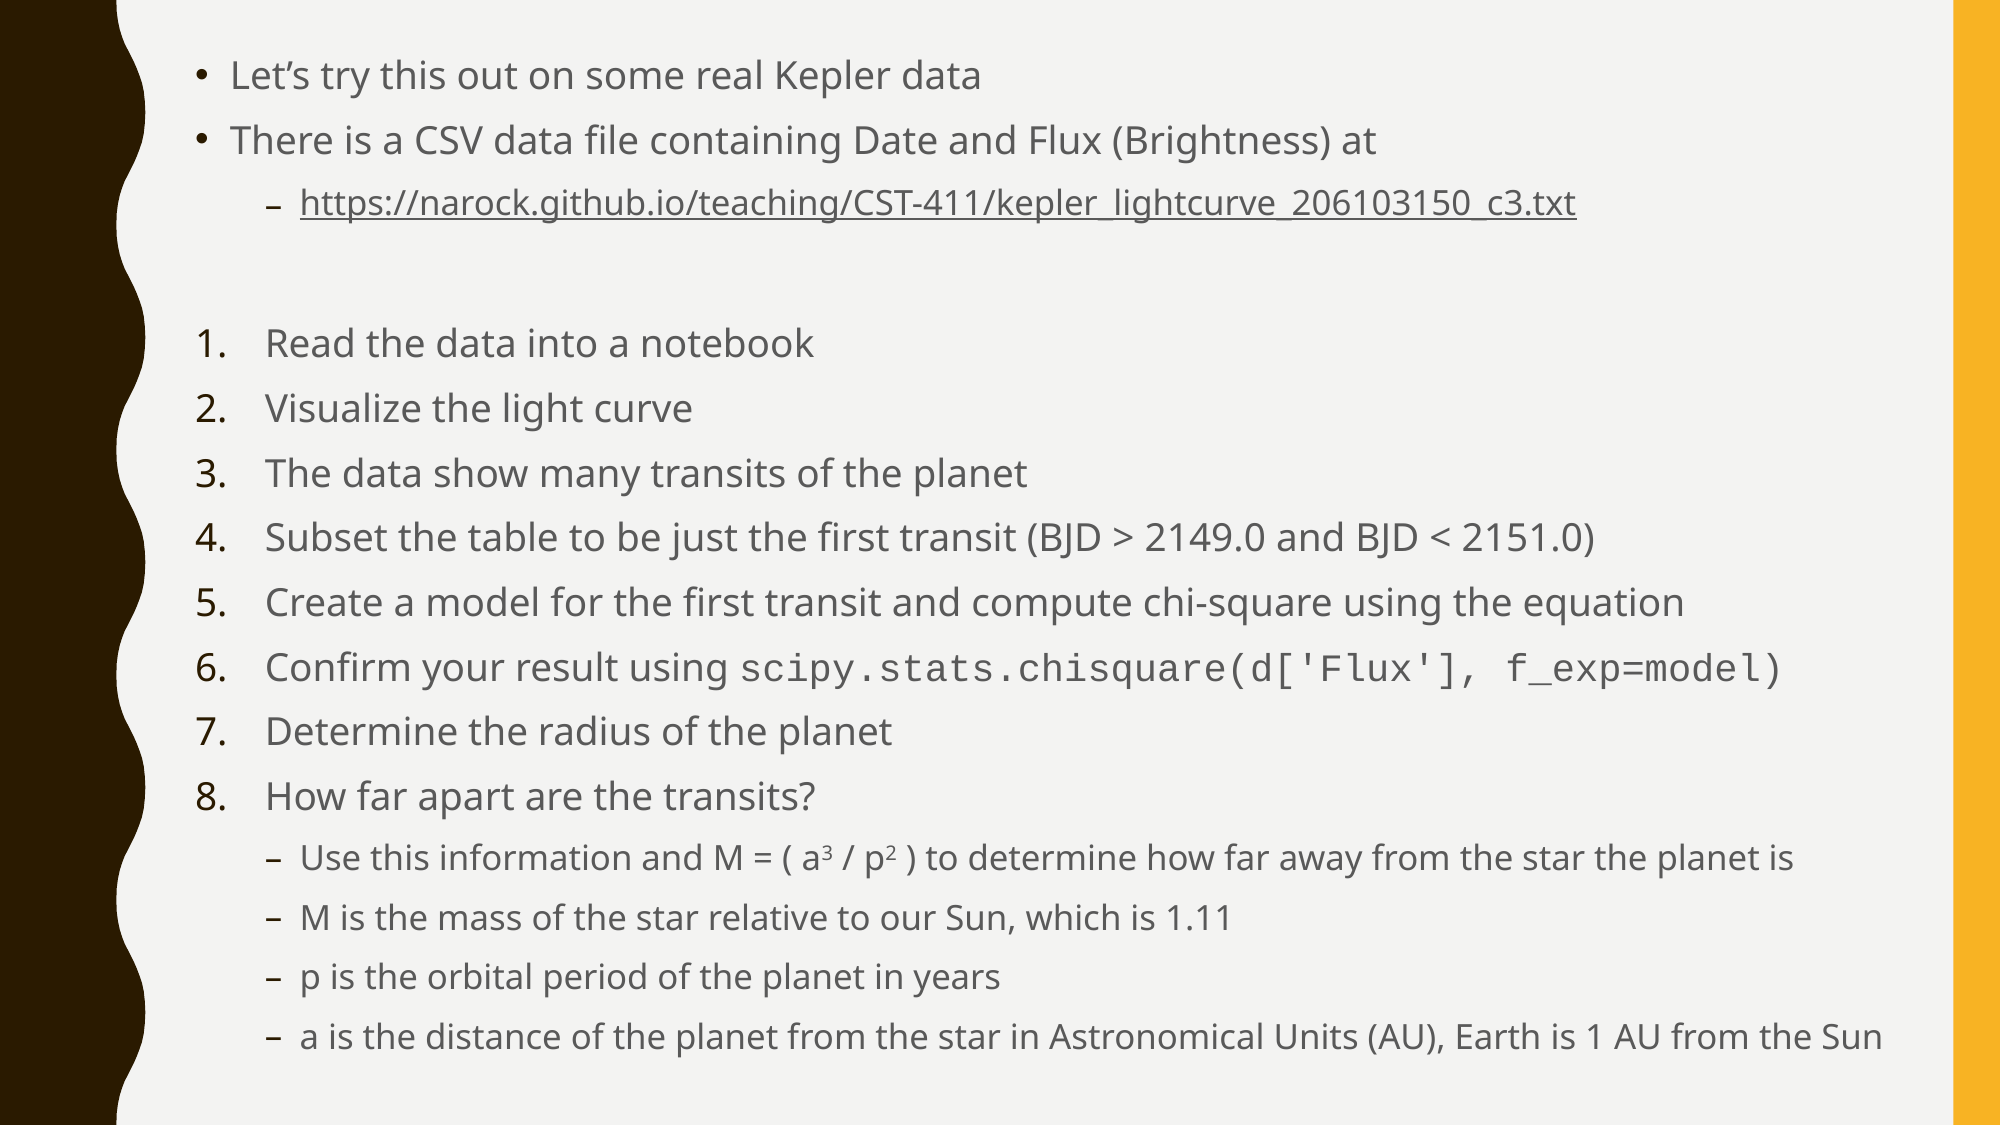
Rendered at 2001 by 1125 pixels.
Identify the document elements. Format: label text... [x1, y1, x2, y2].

list Let’s try this out on some real Kepler data There is a CSV data file containing Date and Flux (Brightness) at https://narock.github.io/teaching/CST-411/kepler_lightcurve_206103150_c3.txt Read the data into a notebook Visualize the light curve The data show many transits of the planet Subset the table to be just the first transit (BJD > 2149.0 and BJD < 2151.0) Create a model for the first transit and compute chi-square using the equation Confirm your result using scipy.stats.chisquare(d['Flux'], f_exp=model) Determine the radius of the planet How far apart are the transits? Use this information and M = ( a3 / p2 ) to determine how far away from the star the planet is M is the mass of the star relative to our Sun, which is 1.11 p is the orbital period of the planet in years a is the distance of the planet from the star in Astronomical Units (AU), Earth is 1 AU from the Sun [180, 38, 1910, 1100]
